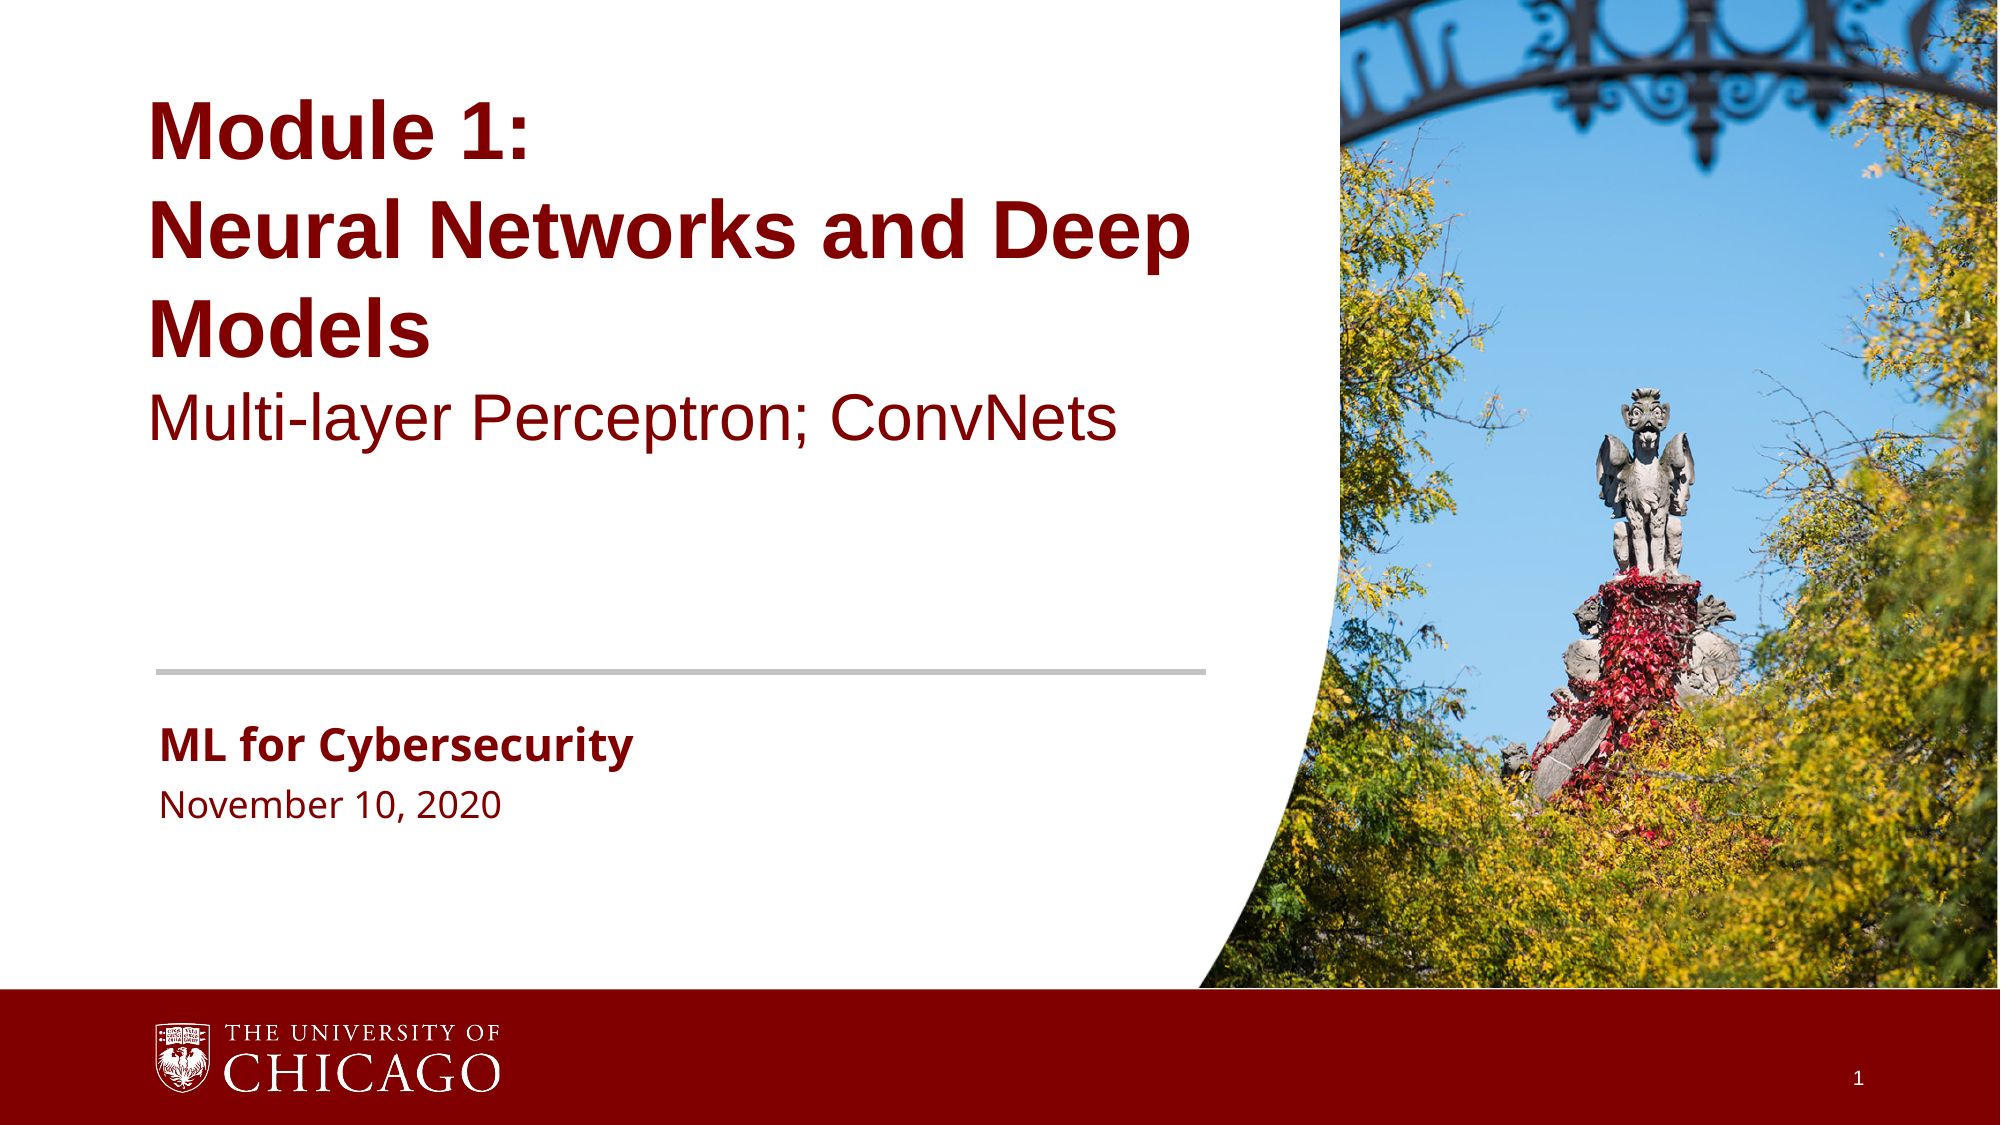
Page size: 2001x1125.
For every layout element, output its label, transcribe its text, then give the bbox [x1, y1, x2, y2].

text_box ML for Cybersecurity November 10, 2020 [143, 694, 1251, 893]
slide_number 1 [1412, 1046, 1880, 1107]
text_box Module 1: Neural Networks and Deep Models Multi-layer Perceptron; ConvNets [133, 69, 1505, 461]
picture [0, 0, 1998, 989]
